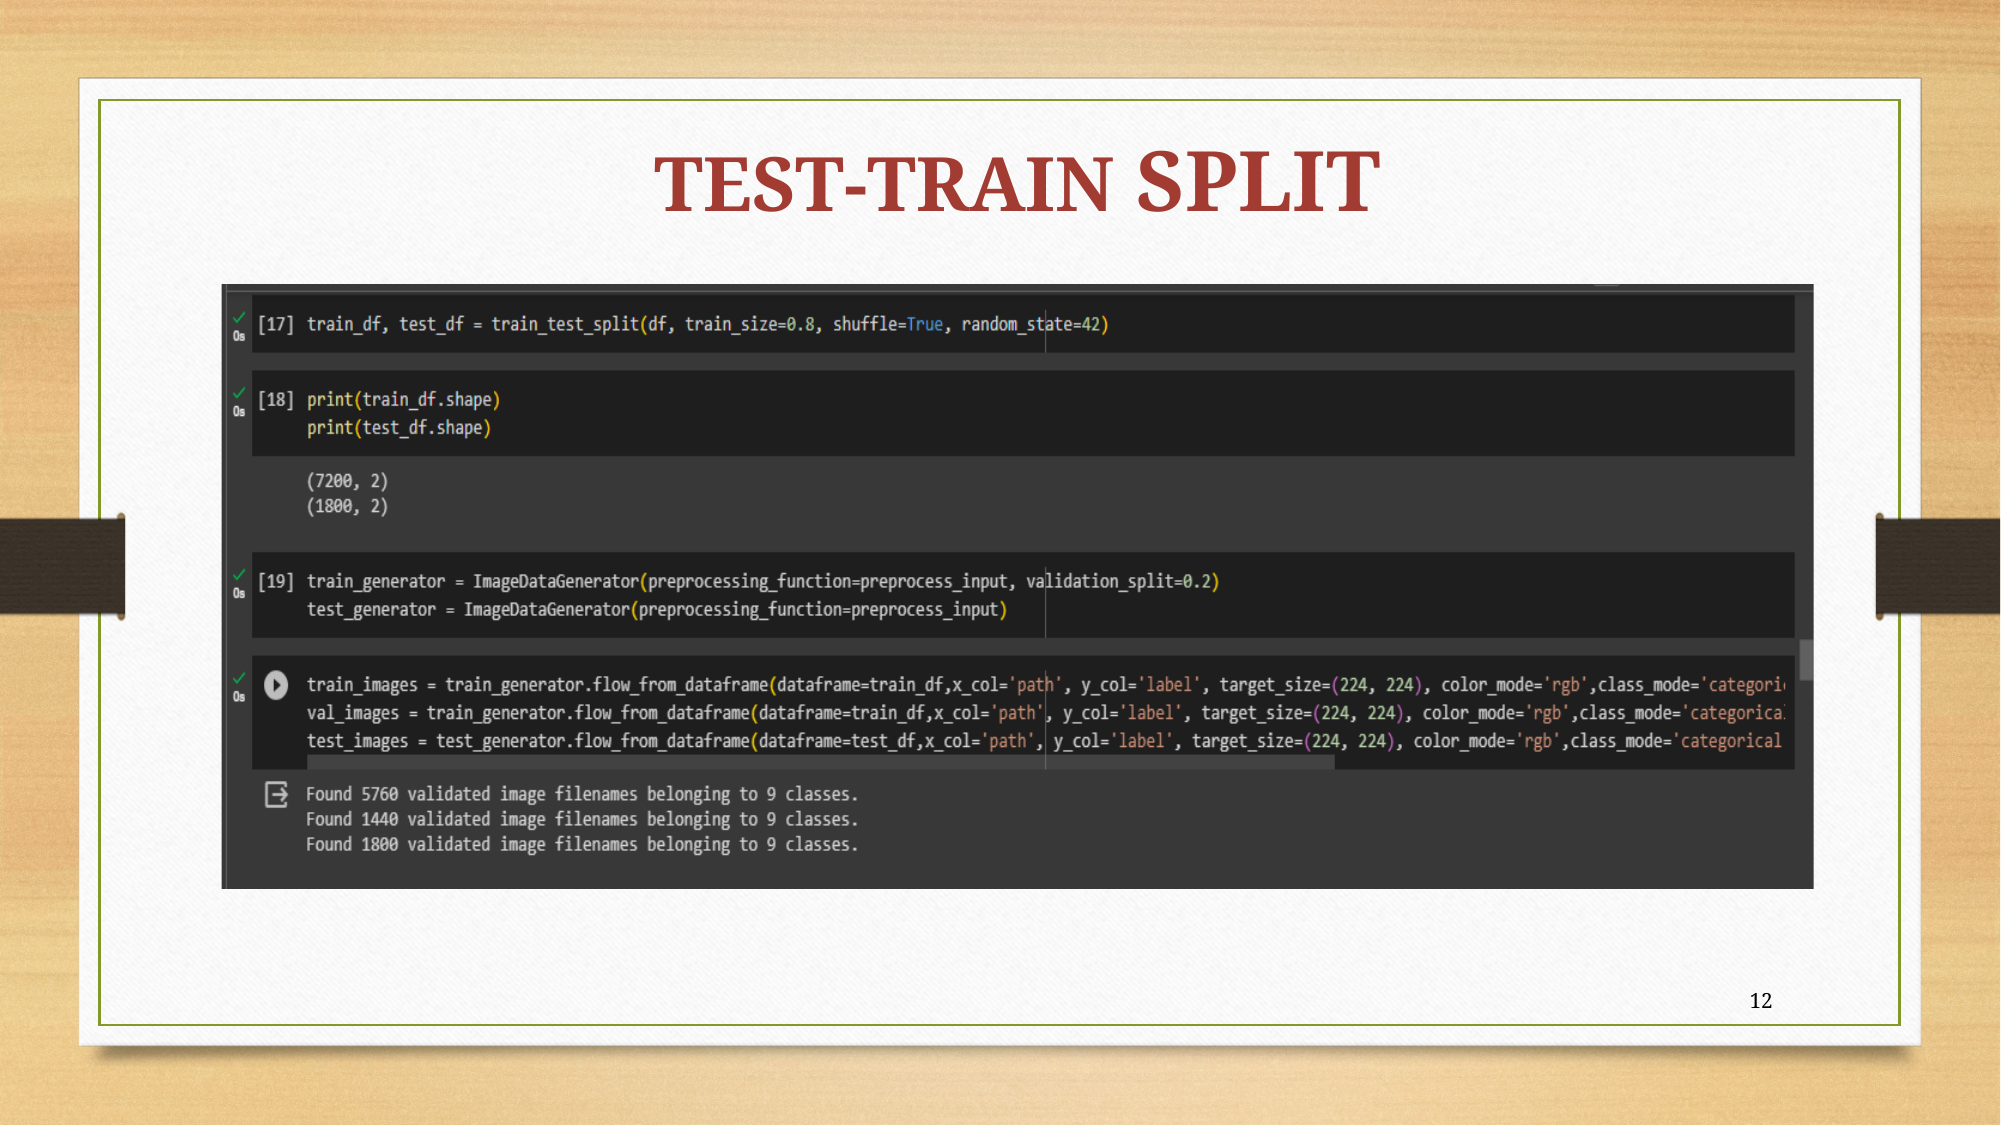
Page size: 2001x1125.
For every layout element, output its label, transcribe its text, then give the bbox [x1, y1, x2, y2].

title TEST-TRAIN SPLIT [230, 70, 1806, 284]
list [221, 284, 1814, 890]
slide_number 12 [1698, 979, 1788, 1025]
picture [0, 0, 2001, 1125]
